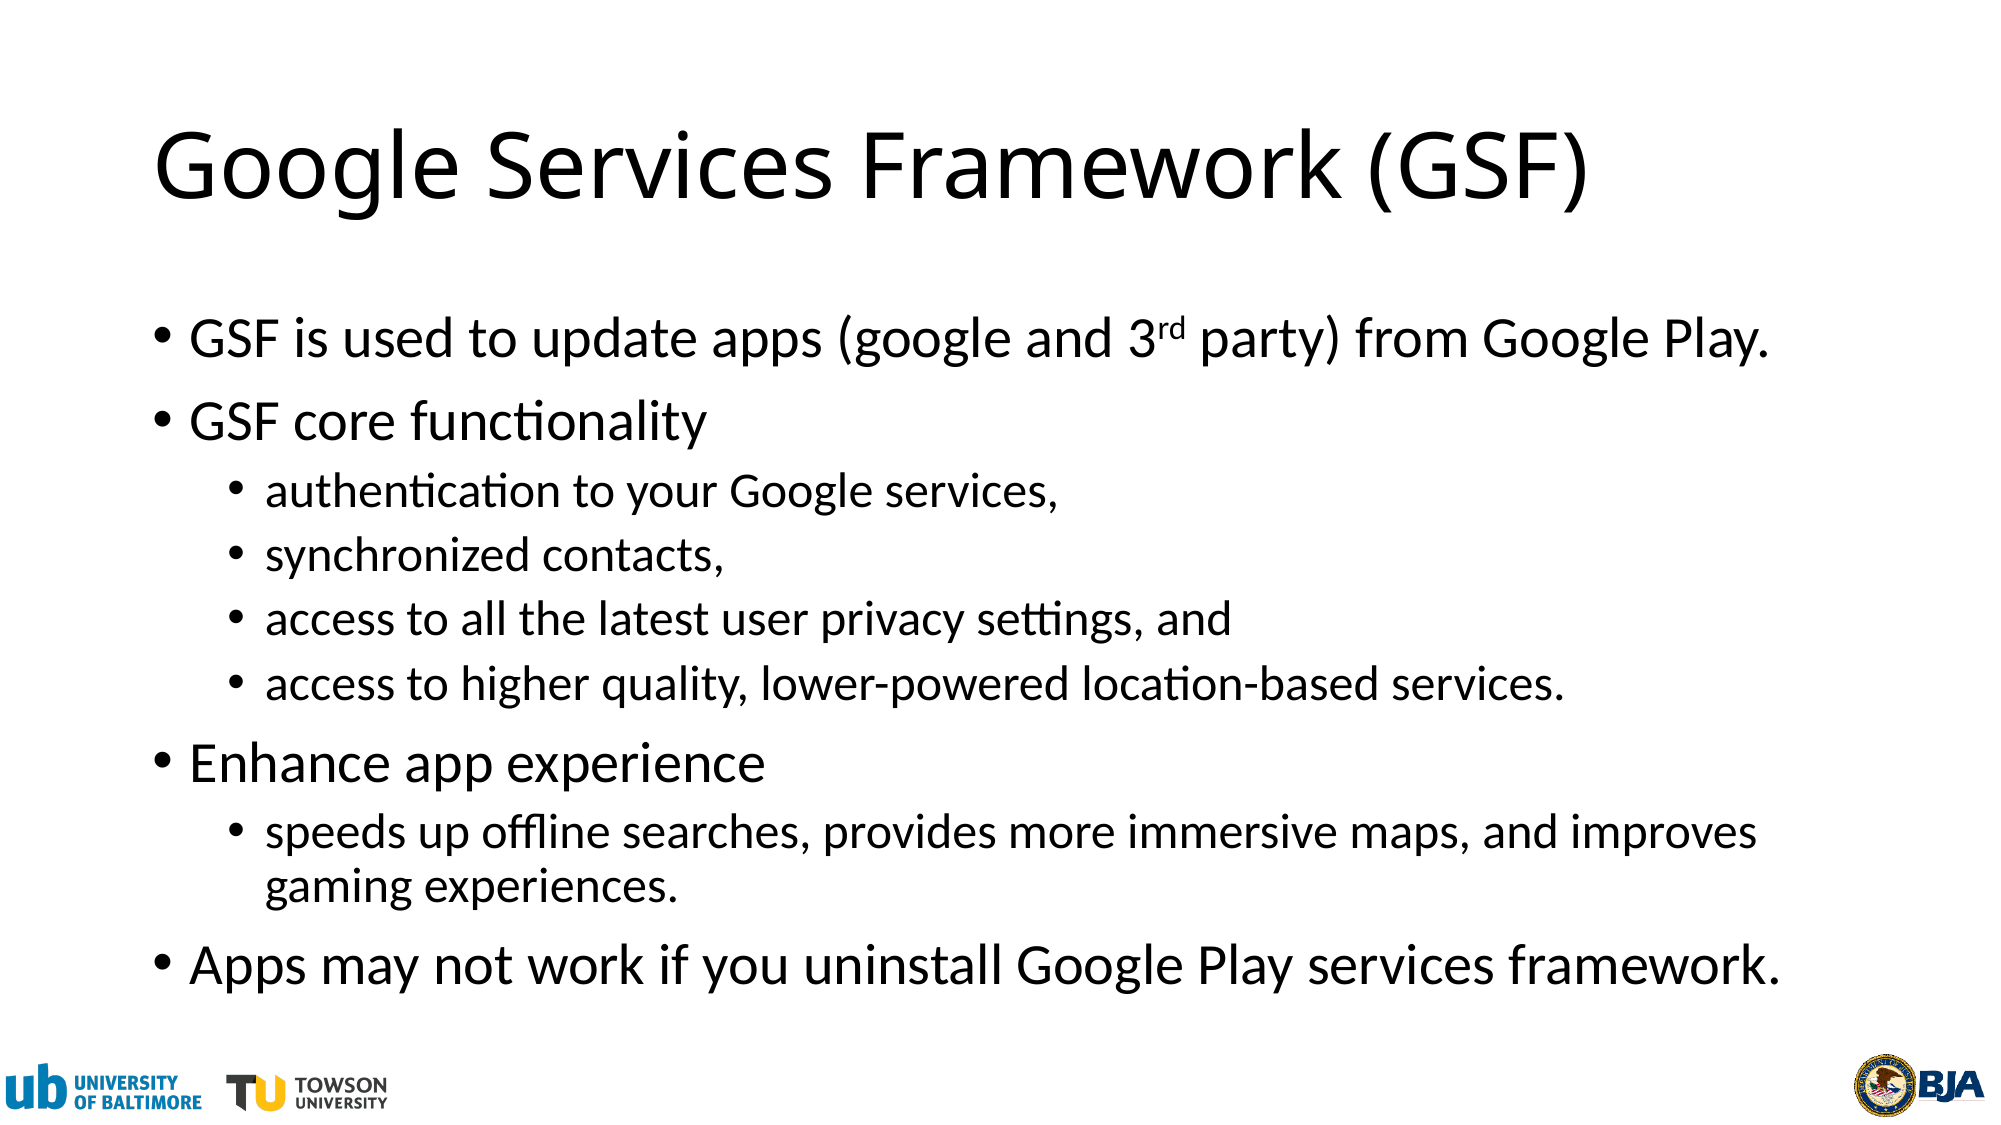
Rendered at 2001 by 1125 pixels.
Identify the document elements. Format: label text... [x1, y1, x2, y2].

title Google Services Framework (GSF) [137, 59, 1863, 278]
picture [1854, 1054, 1986, 1117]
picture [0, 1031, 407, 1125]
list GSF is used to update apps (google and 3rd party) from Google Play. GSF core functionality authentication to your Google services, synchronized contacts, access to all the latest user privacy settings, and access to higher quality, lower-powered location-based services. Enhance app experience speeds up offline searches, provides more immersive maps, and improves gaming experiences. Apps may not work if you uninstall Google Play services framework. [137, 299, 1863, 1014]
